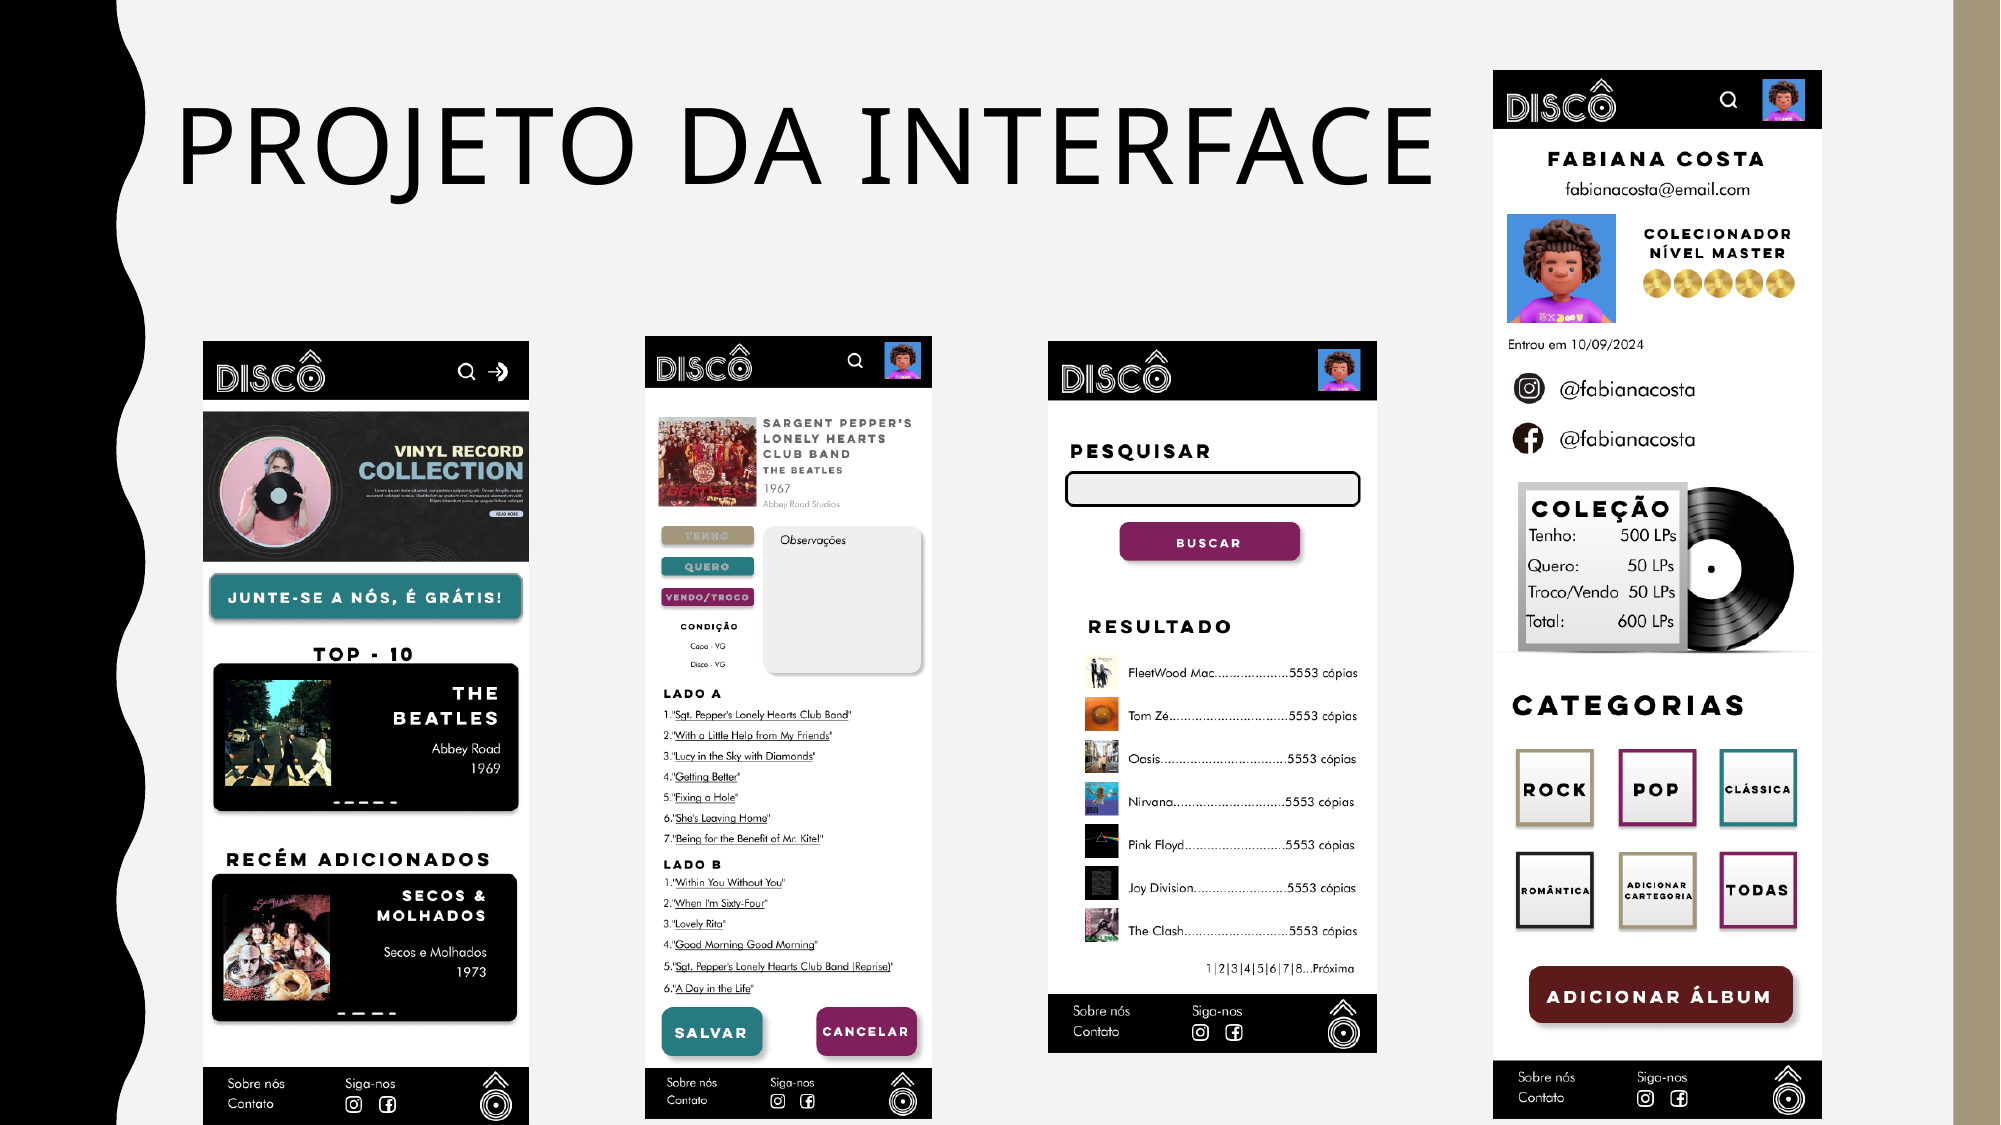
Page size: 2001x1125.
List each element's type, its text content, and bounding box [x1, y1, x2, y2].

title PROJETO DA INTERFACE [158, 30, 1753, 277]
picture [1493, 70, 1822, 1120]
picture [203, 341, 529, 1125]
picture [645, 336, 932, 1120]
picture [1048, 341, 1377, 1053]
